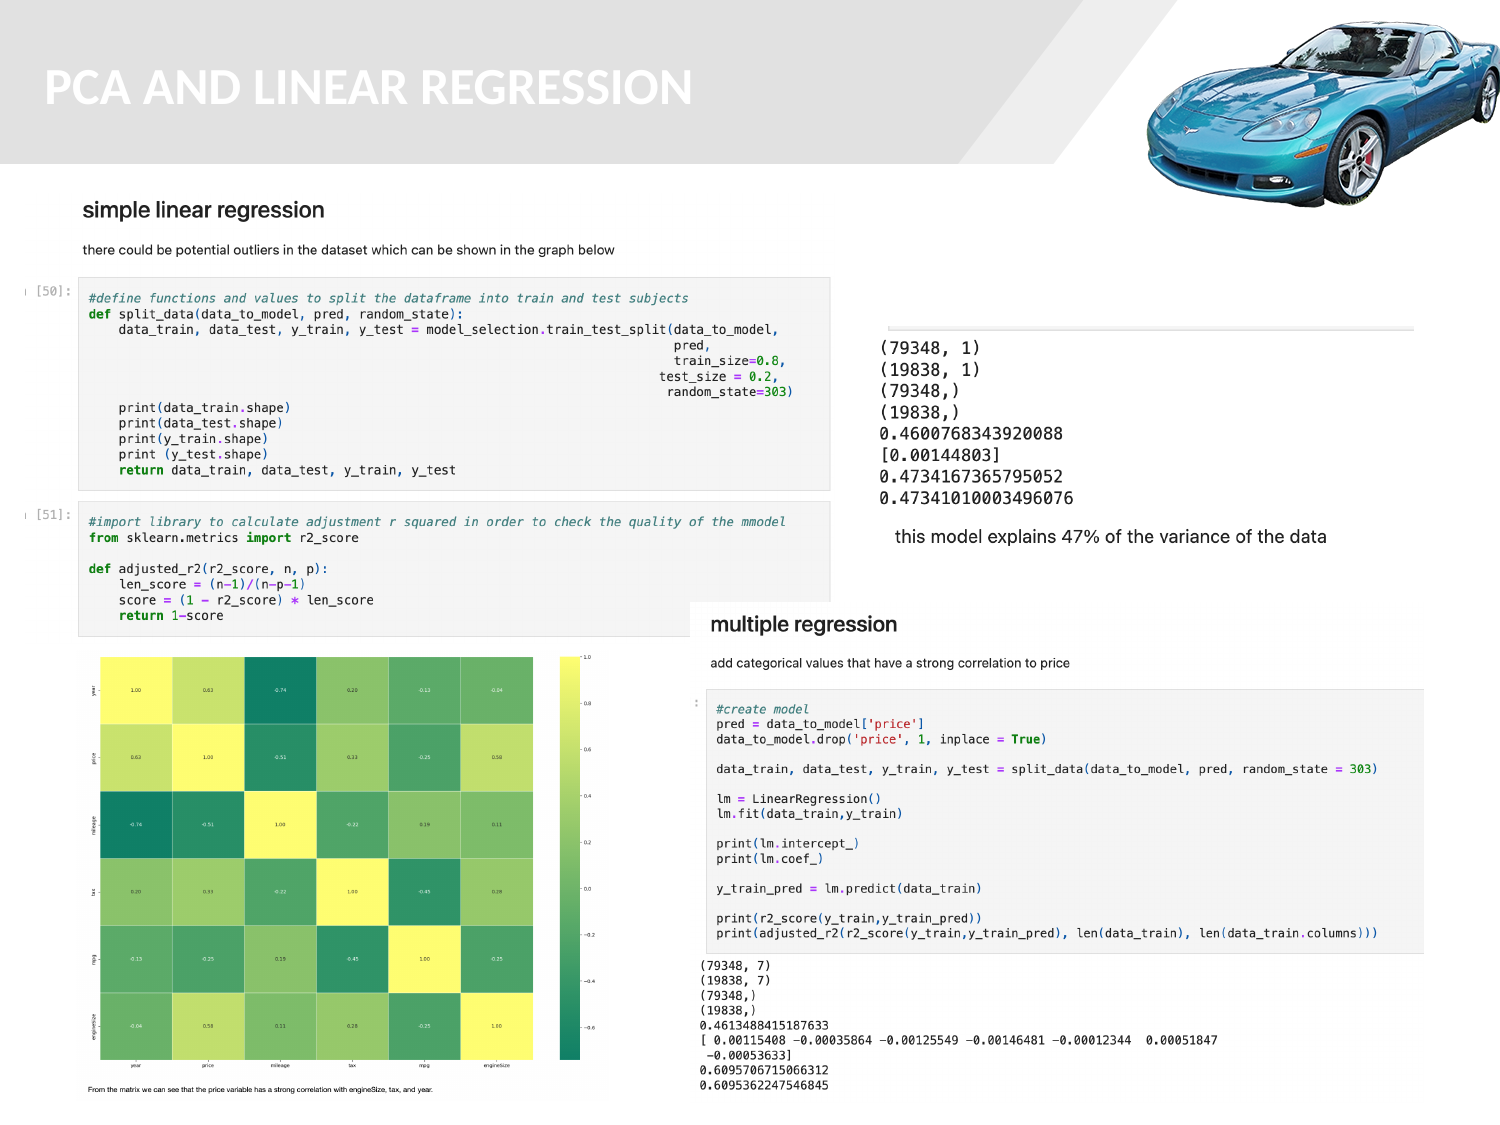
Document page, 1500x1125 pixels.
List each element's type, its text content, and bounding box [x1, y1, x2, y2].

title PCA AND LINEAR REGRESSION [29, 18, 1287, 150]
picture [0, 0, 1500, 1125]
